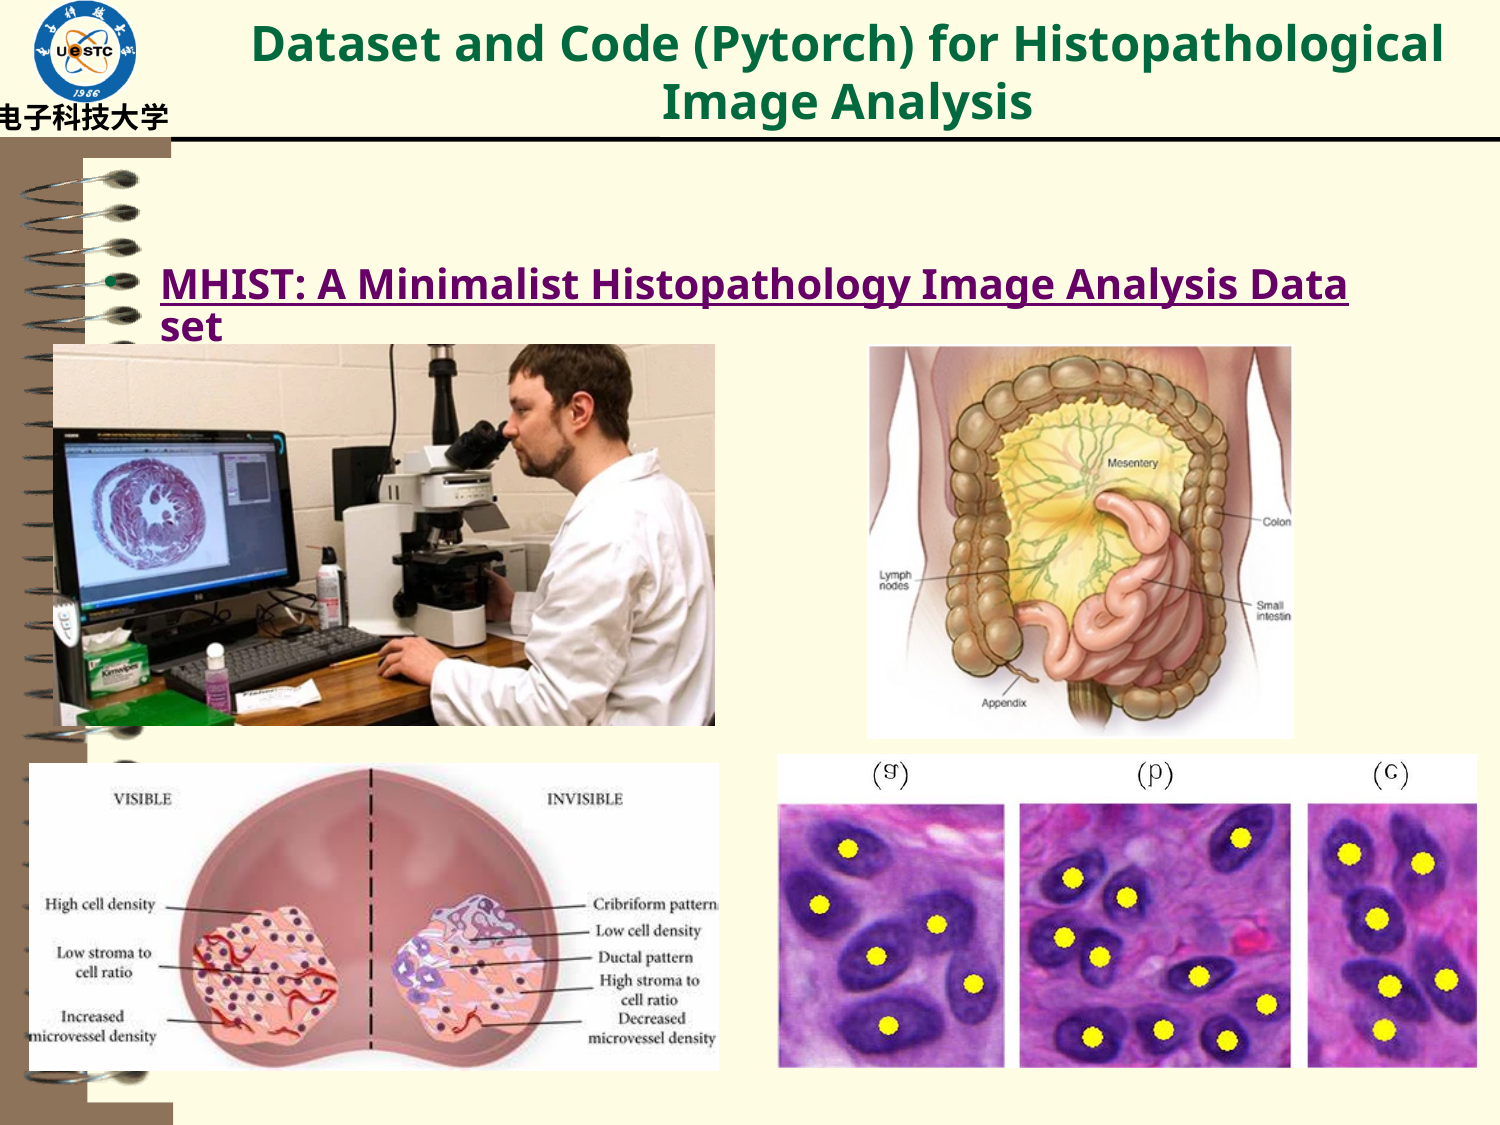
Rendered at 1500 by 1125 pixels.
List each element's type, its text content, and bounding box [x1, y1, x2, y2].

list MHIST: A Minimalist Histopathology Image Analysis Dataset [88, 250, 1383, 362]
picture [777, 754, 1477, 1068]
picture [867, 344, 1294, 739]
picture [0, 137, 720, 1125]
picture [34, 0, 136, 103]
title Dataset and Code (Pytorch) for Histopathological Image Analysis [196, 3, 1500, 234]
